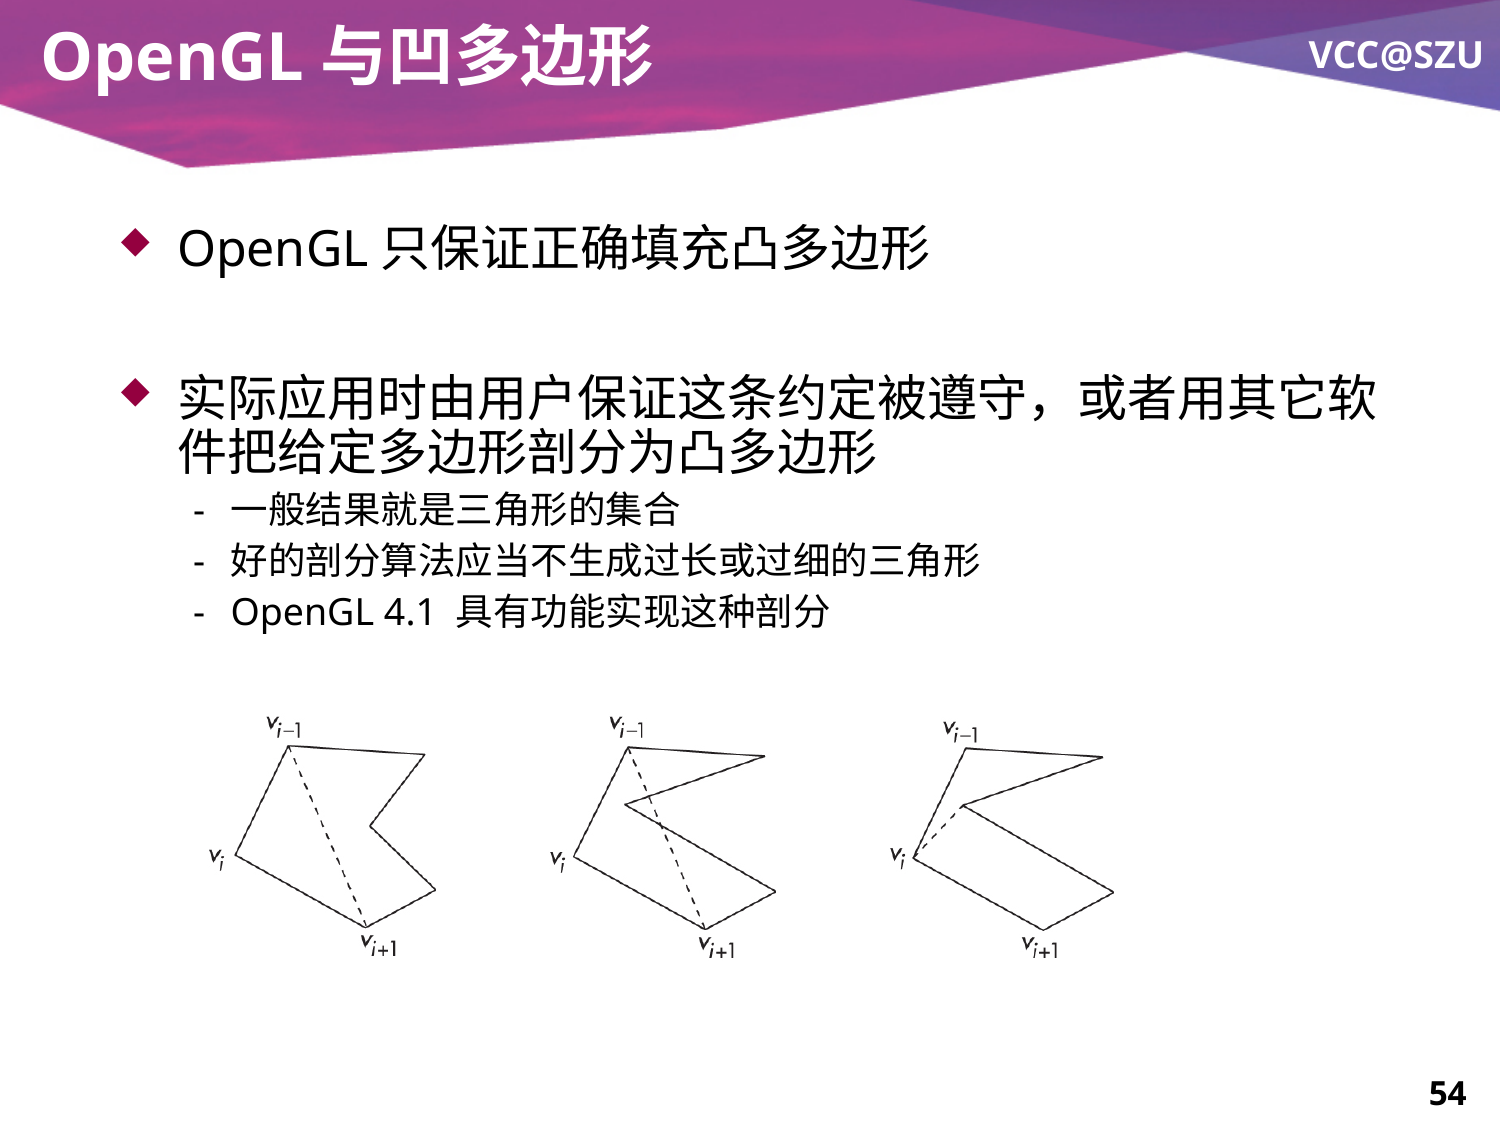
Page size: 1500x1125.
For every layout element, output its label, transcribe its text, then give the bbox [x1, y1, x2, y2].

picture [0, 0, 1500, 1125]
slide_number 54 [1384, 1065, 1500, 1125]
list OpenGL只保证正确填充凸多边形 实际应用时由用户保证这条约定被遵守，或者用其它软件把给定多边形剖分为凸多边形 一般结果就是三角形的集合 好的剖分算法应当不生成过长或过细的三角形 OpenGL 4.1 具有功能实现这种剖分 [103, 216, 1397, 930]
title OpenGL与凹多边形 [25, 15, 1320, 104]
